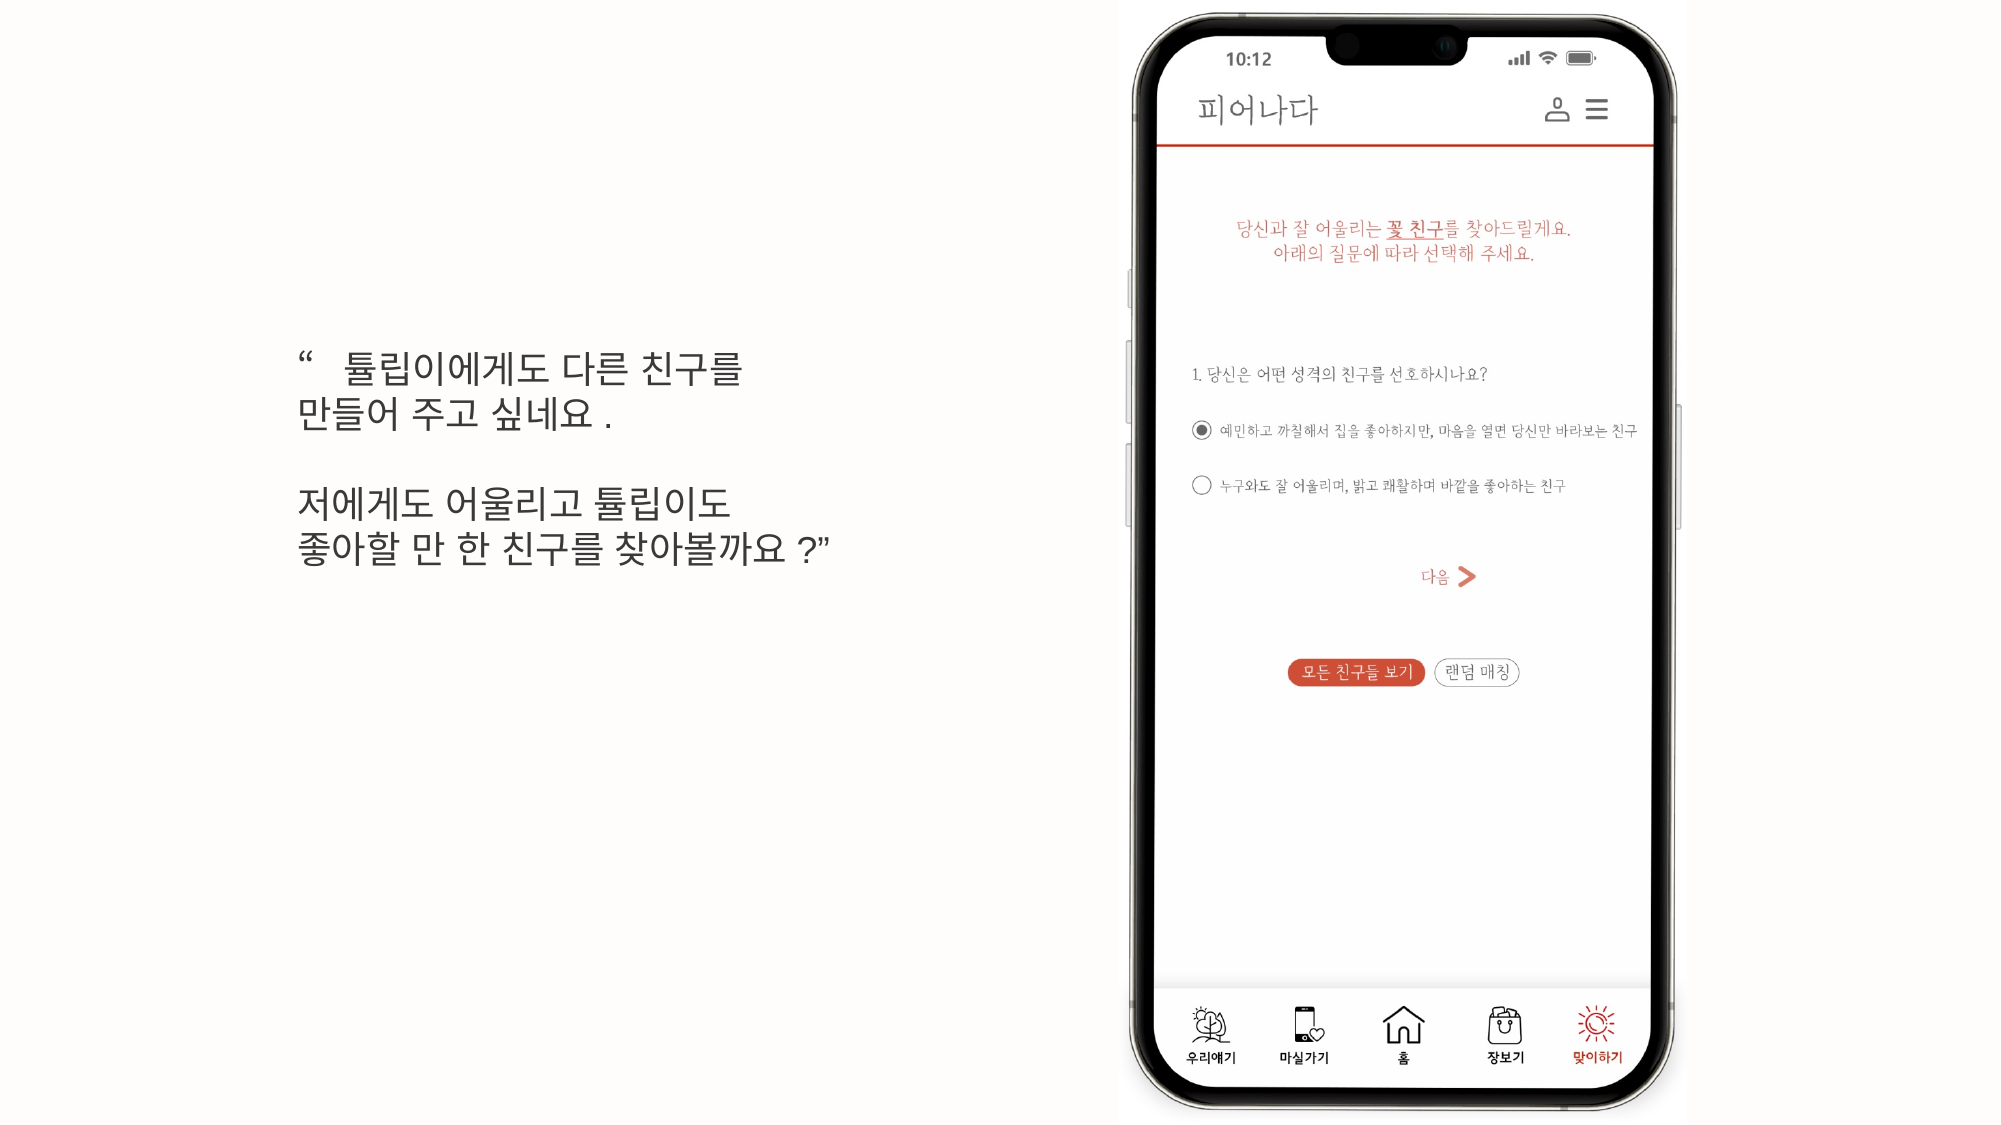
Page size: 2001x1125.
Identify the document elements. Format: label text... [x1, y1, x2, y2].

picture [1119, 0, 1687, 1125]
text_box “튤립이에게도 다른 친구를 만들어 주고 싶네요. 저에게도 어울리고 튤립이도 좋아할 만 한 친구를 찾아볼까요?” [282, 339, 854, 579]
